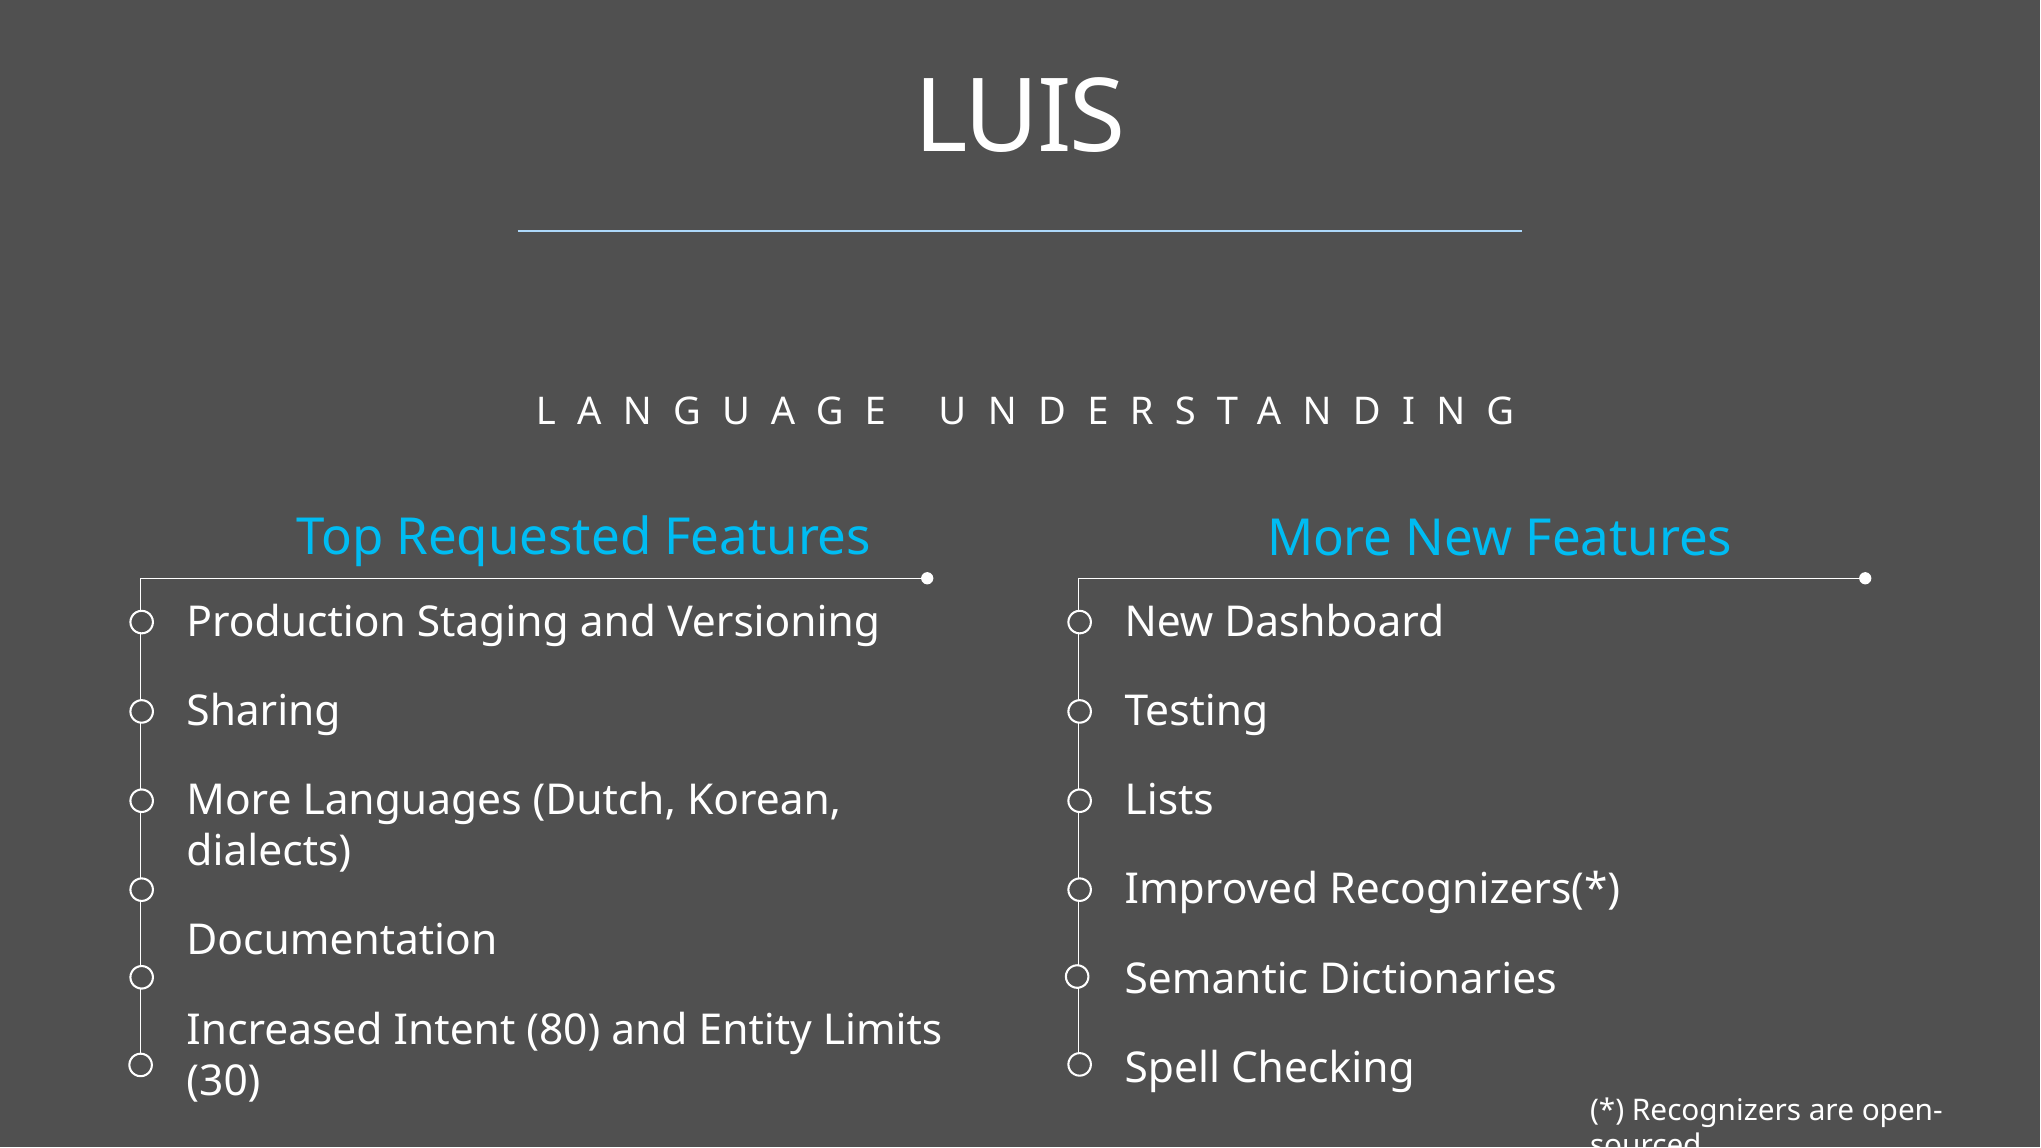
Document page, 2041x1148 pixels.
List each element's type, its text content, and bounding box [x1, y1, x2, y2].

text_box [129, 965, 154, 990]
text_box [140, 732, 673, 1053]
text_box [129, 788, 154, 813]
text_box [129, 610, 140, 634]
text_box [1078, 732, 1611, 1052]
text_box Language Understanding [366, 310, 1662, 508]
text_box [1067, 788, 1092, 813]
text_box Top Requested Features [140, 490, 1029, 579]
text_box Production Staging and Versioning Sharing More Languages (Dutch, Korean, dialects) Documentation Increased Intent (80) and Entity Limits (30) 25 Customizable Prebuilt Domains [140, 578, 1014, 732]
title LUIS [45, 48, 1996, 199]
text_box [129, 699, 140, 724]
text_box [129, 877, 154, 902]
text_box (*) Recognizers are open-sourced. [1590, 1090, 2041, 1148]
text_box New Dashboard Testing Lists Improved Recognizers(*) Semantic Dictionaries Spell Checking [1078, 578, 1952, 732]
text_box [1859, 572, 1872, 578]
text_box More New Features [1029, 497, 1980, 573]
text_box [128, 1052, 153, 1077]
text_box [1067, 877, 1092, 902]
text_box [1067, 610, 1078, 634]
text_box [1065, 964, 1090, 989]
text_box [1067, 1052, 1092, 1077]
text_box [1067, 699, 1078, 724]
